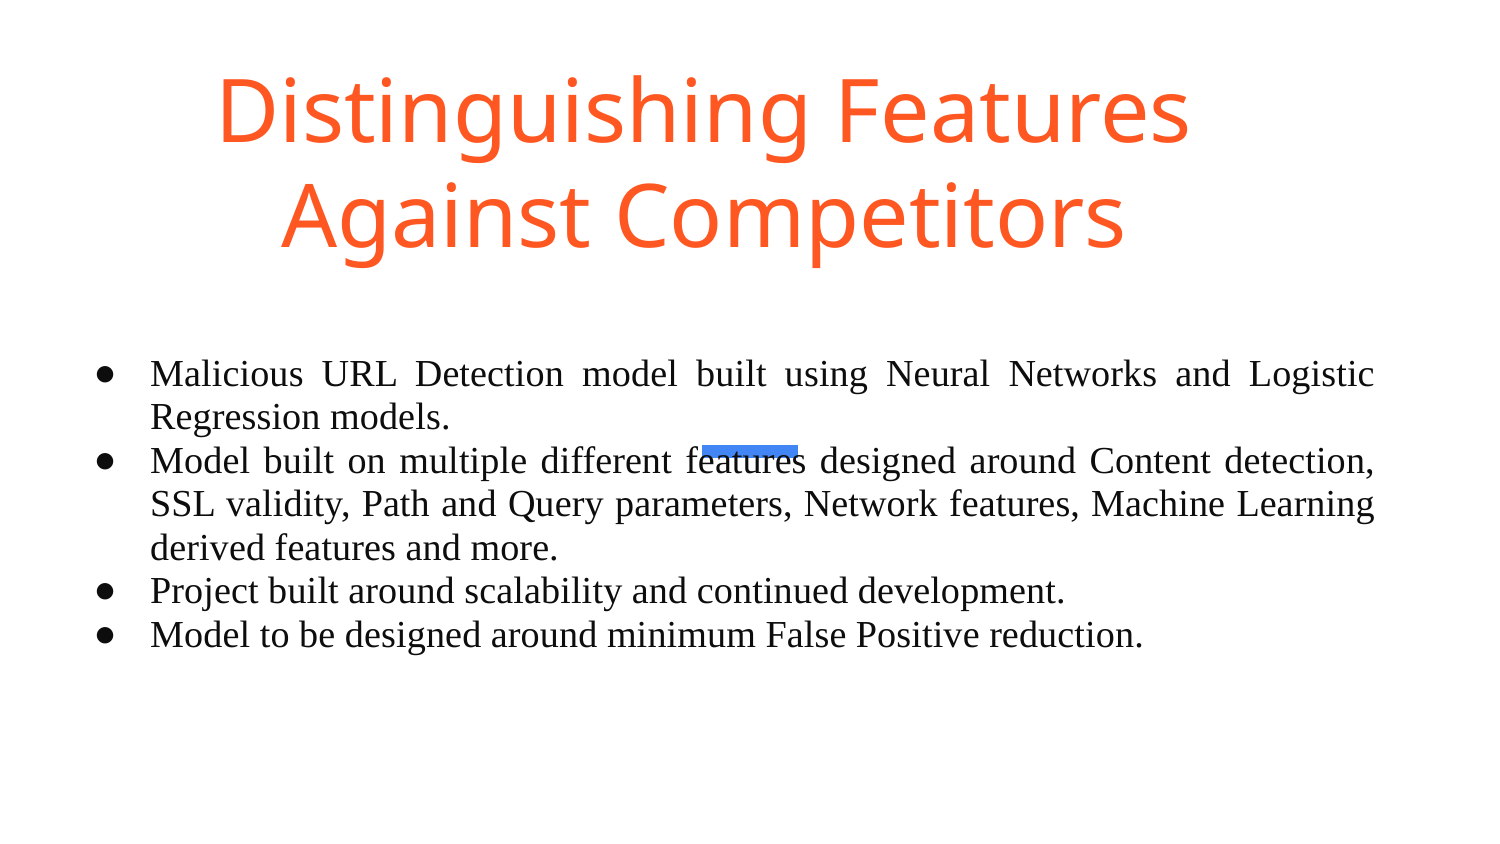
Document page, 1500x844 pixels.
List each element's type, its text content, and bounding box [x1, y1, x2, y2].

subtitle Malicious URL Detection model built using Neural Networks and Logistic Regression models. Model built on multiple different features designed around Content detection, SSL validity, Path and Query parameters, Network features, Machine Learning derived features and more. Project built around scalability and continued development. Model to be designed around minimum False Positive reduction. [60, 336, 1392, 788]
title Distinguishing Features Against Competitors [100, 12, 1308, 281]
